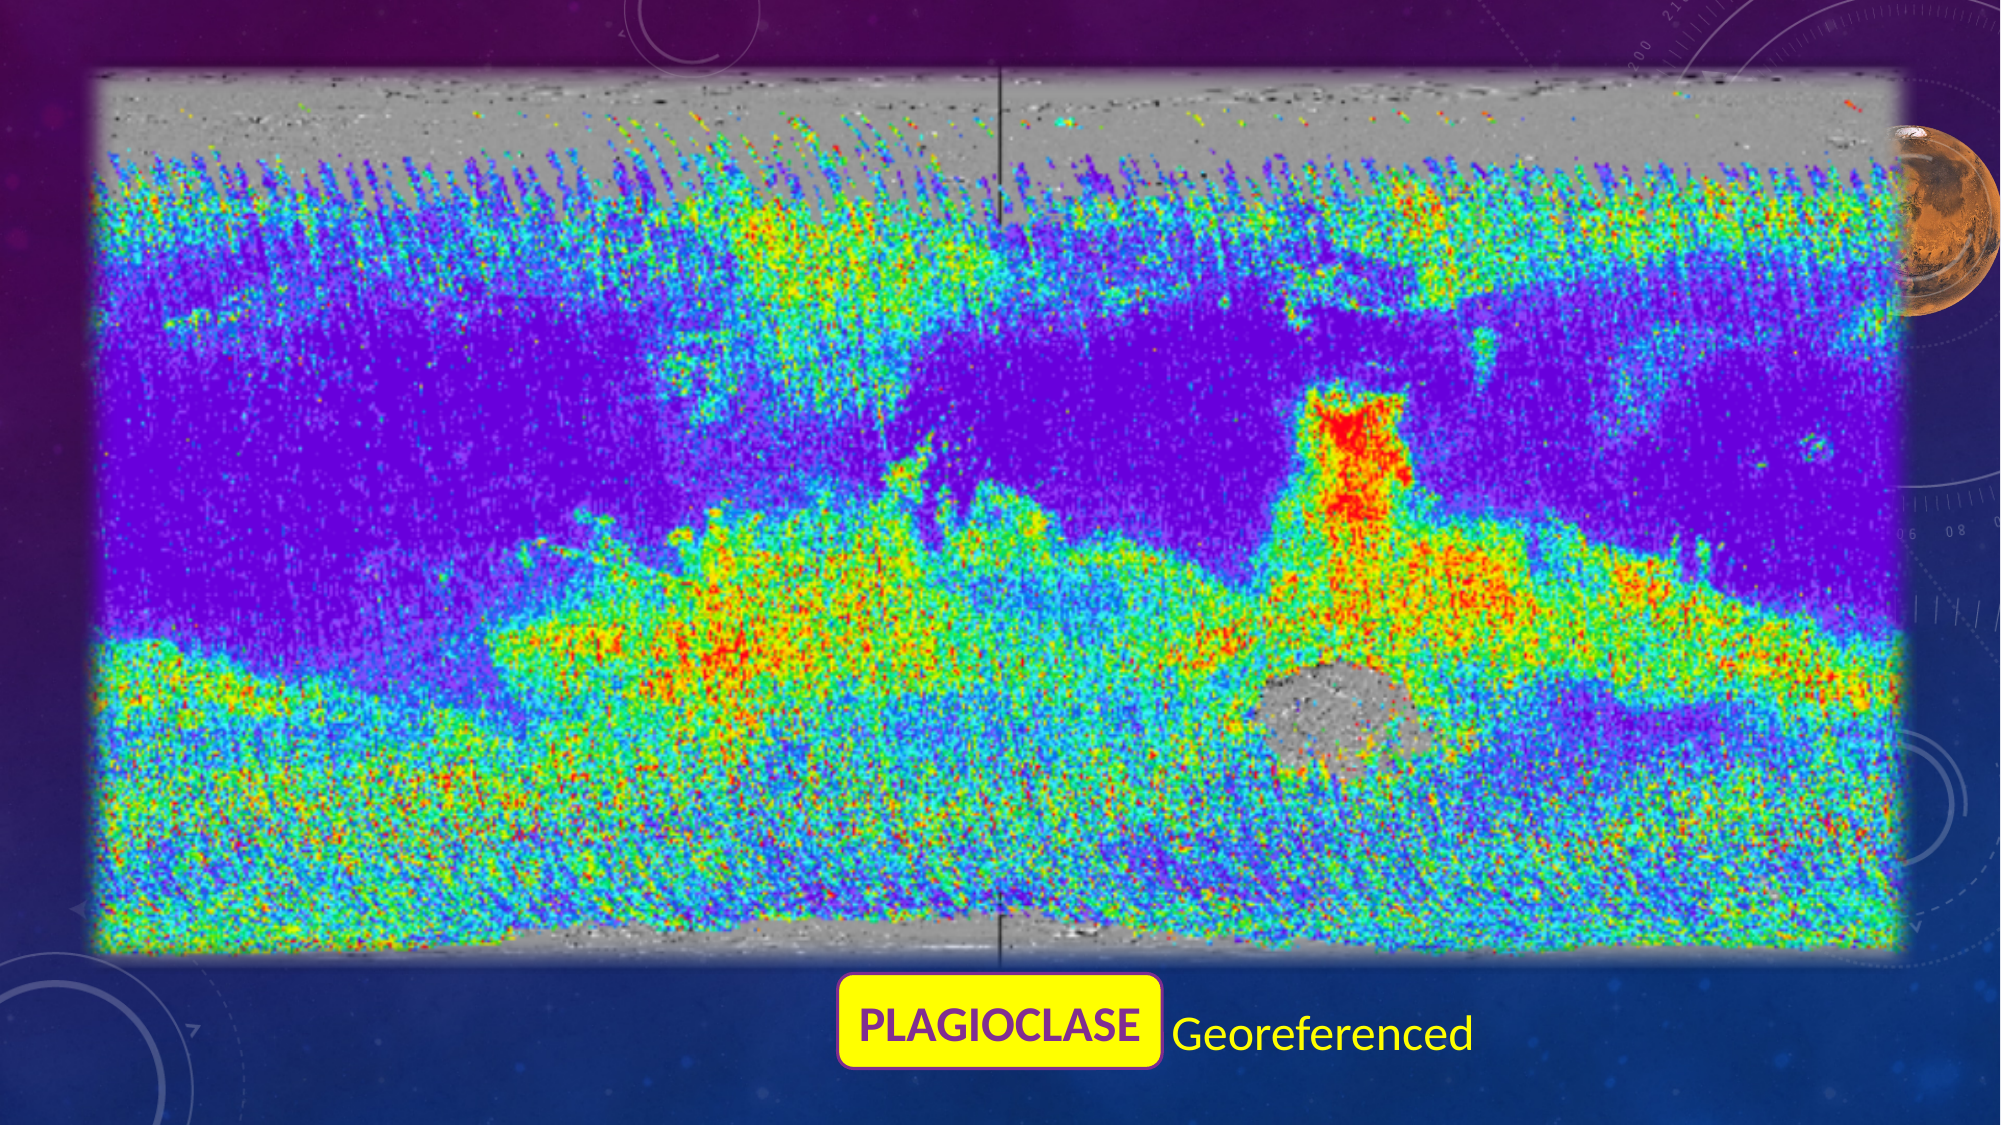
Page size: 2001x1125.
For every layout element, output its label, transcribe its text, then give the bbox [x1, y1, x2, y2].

text_box Georeferenced [748, 992, 1898, 1068]
text_box PLAGIOCLASE [836, 985, 1164, 992]
picture [0, 0, 2001, 1125]
